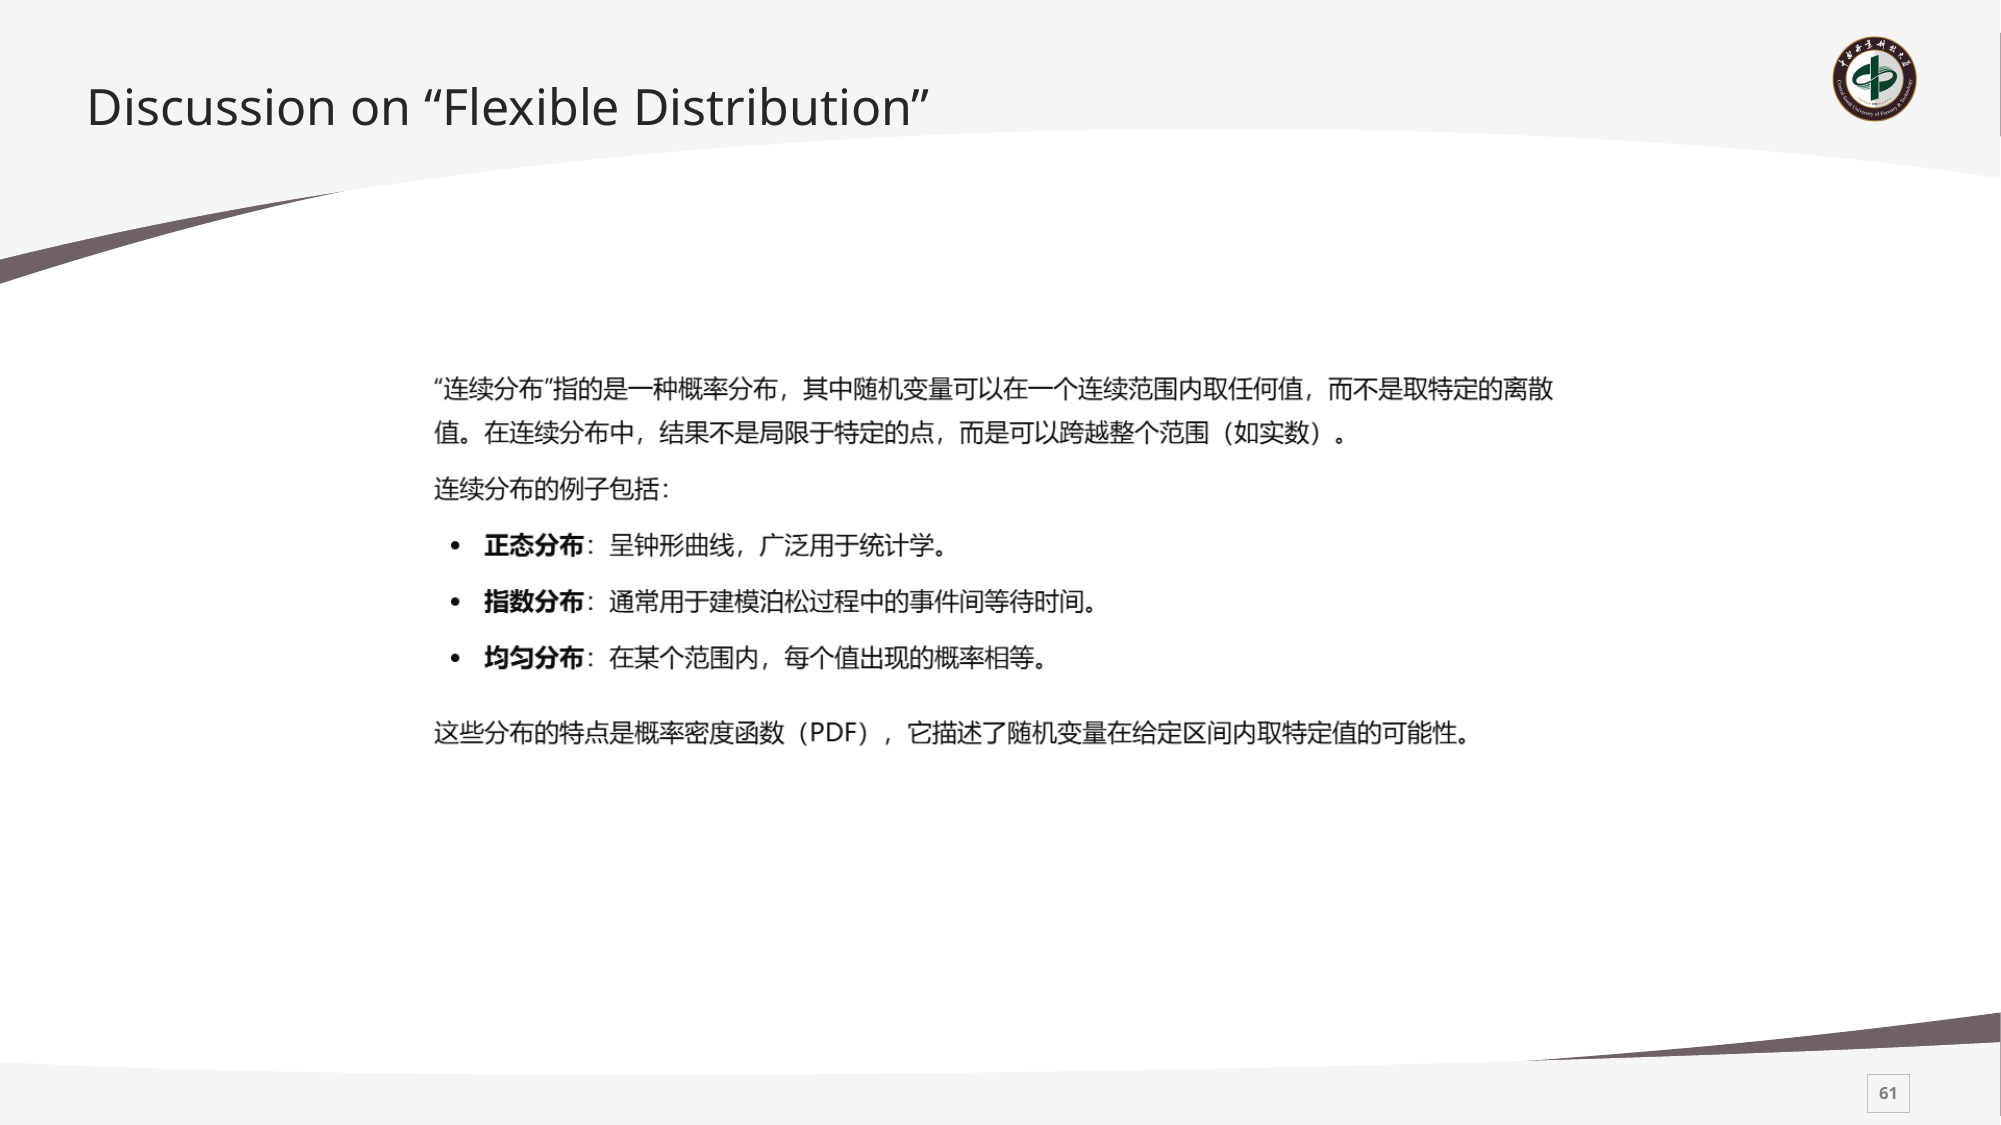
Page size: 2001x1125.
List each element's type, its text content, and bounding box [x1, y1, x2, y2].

picture [425, 366, 1574, 759]
picture [1831, 35, 1918, 123]
title Discussion on “Flexible Distribution” [72, 74, 1844, 193]
